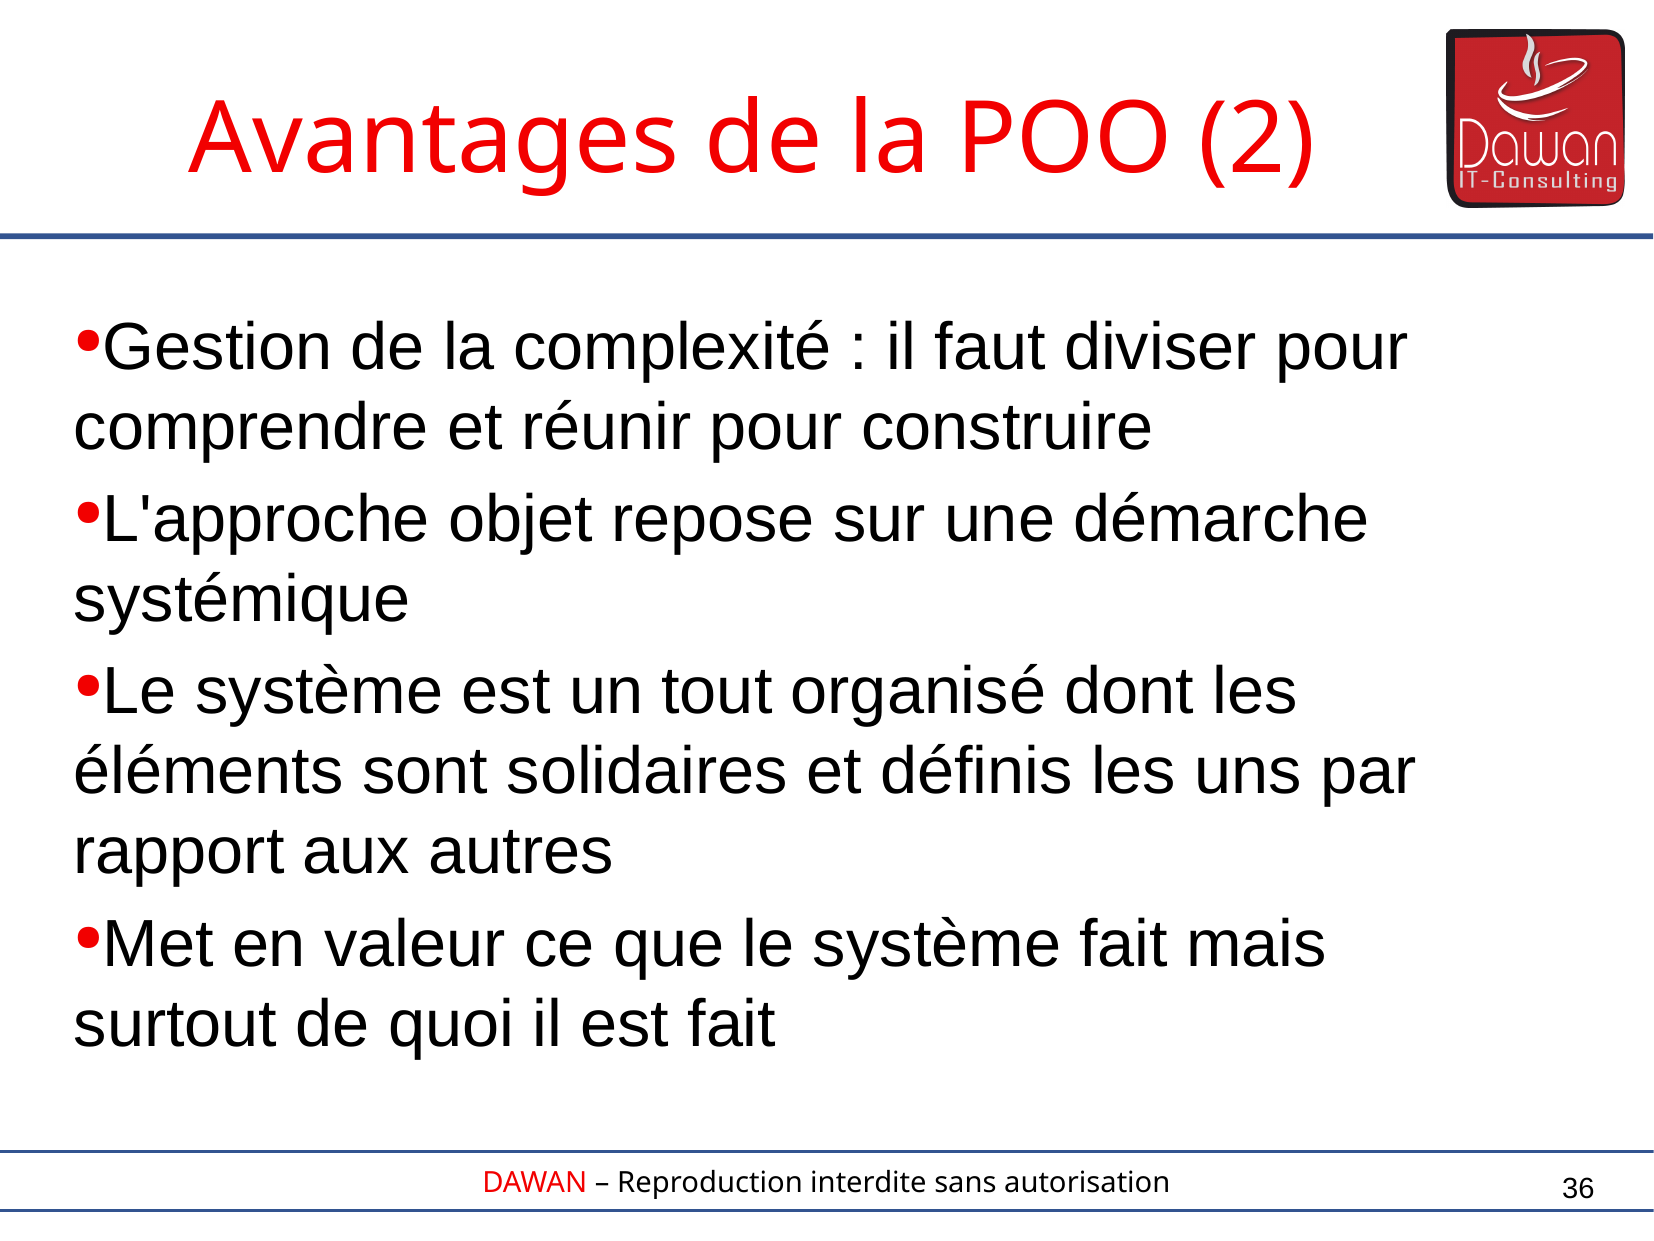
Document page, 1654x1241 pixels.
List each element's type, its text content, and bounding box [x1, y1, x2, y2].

slide_number 36 [1535, 1169, 1595, 1233]
list Gestion de la complexité : il faut diviser pour comprendre et réunir pour construire L'approche objet repose sur une démarche systémique Le système est un tout organisé dont les éléments sont solidaires et définis les uns par rapport aux autres Met en valeur ce que le système fait mais surtout de quoi il est fait [59, 294, 1554, 1068]
picture [1447, 29, 1625, 208]
title Avantages de la POO (2) [59, 29, 1447, 237]
